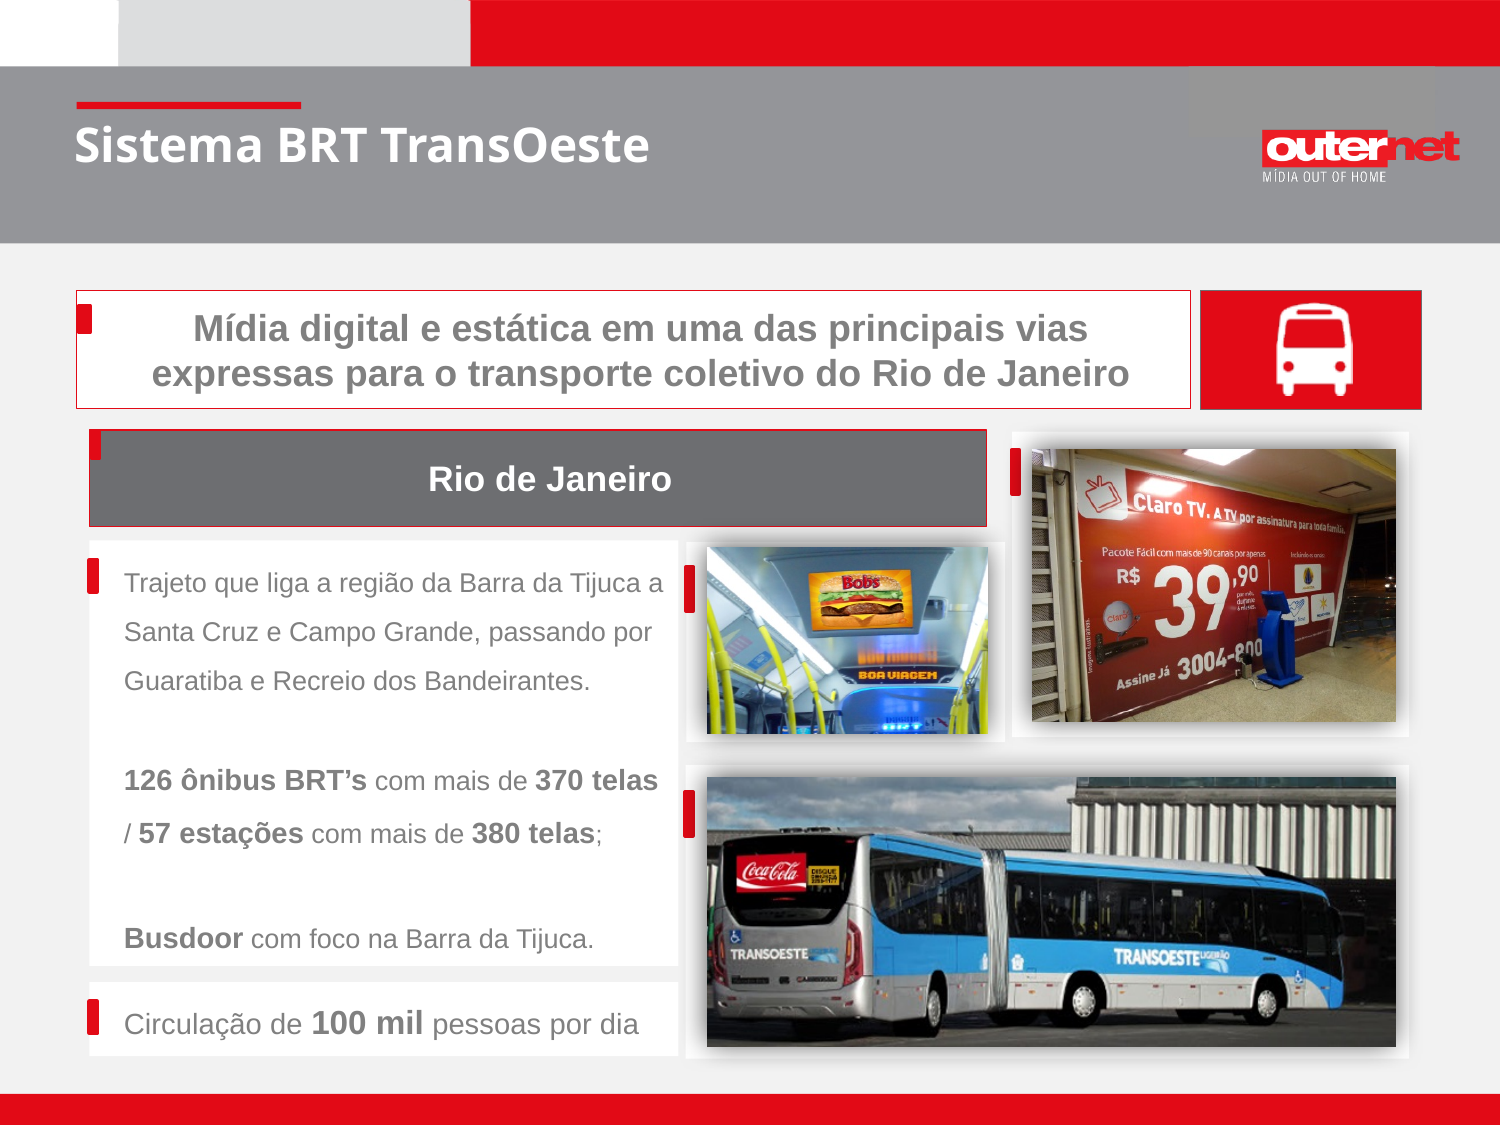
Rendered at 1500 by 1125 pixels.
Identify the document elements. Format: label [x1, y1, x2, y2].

text_box [59, 101, 1436, 181]
picture [0, 67, 1500, 243]
text_box [75, 290, 1422, 1059]
